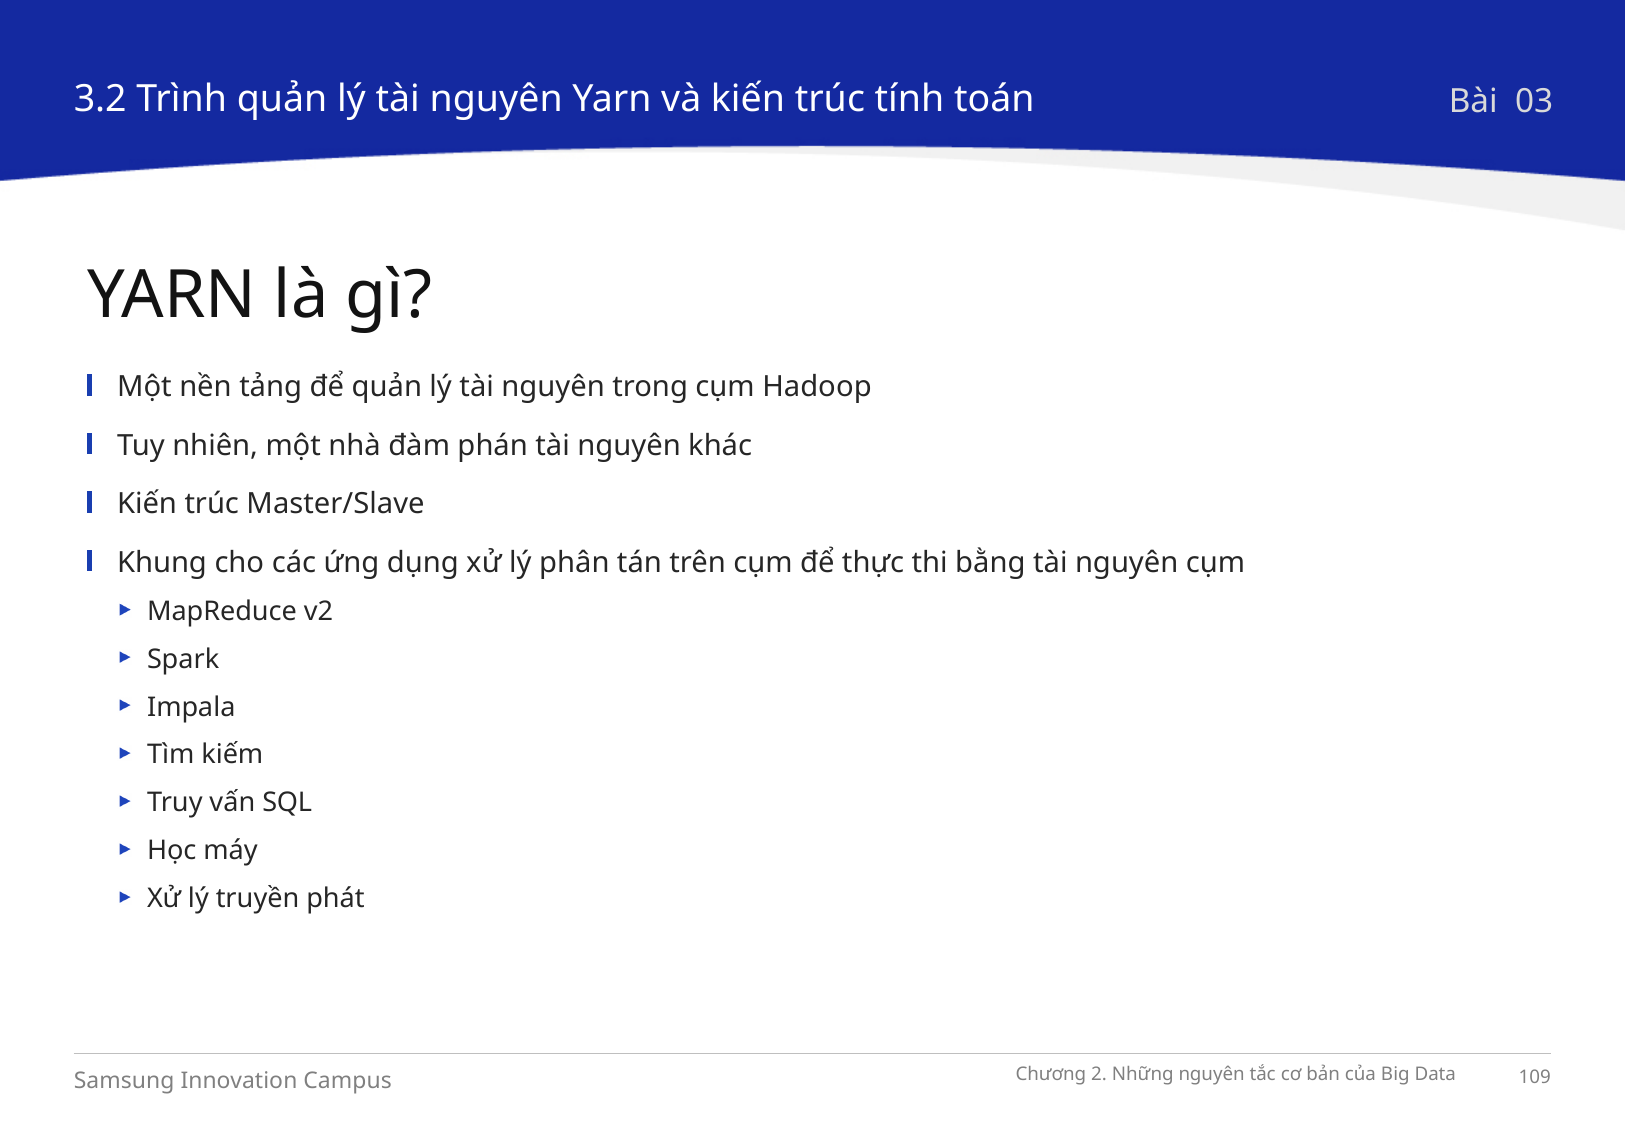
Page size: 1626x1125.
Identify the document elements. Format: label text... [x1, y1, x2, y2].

list YARN là gì? [87, 249, 1531, 331]
list 3.2 Trình quản lý tài nguyên Yarn và kiến trúc tính toán [73, 73, 1308, 119]
list Bài 03 [1423, 79, 1554, 120]
list Một nền tảng để quản lý tài nguyên trong cụm Hadoop Tuy nhiên, một nhà đàm phán tài nguyên khác Kiến trúc Master/Slave Khung cho các ứng dụng xử lý phân tán trên cụm để thực thi bằng tài nguyên cụm MapReduce v2 Spark Impala Tìm kiếm Truy vấn SQL Học máy Xử lý truyền phát [87, 365, 1531, 516]
picture [0, 0, 1625, 1125]
